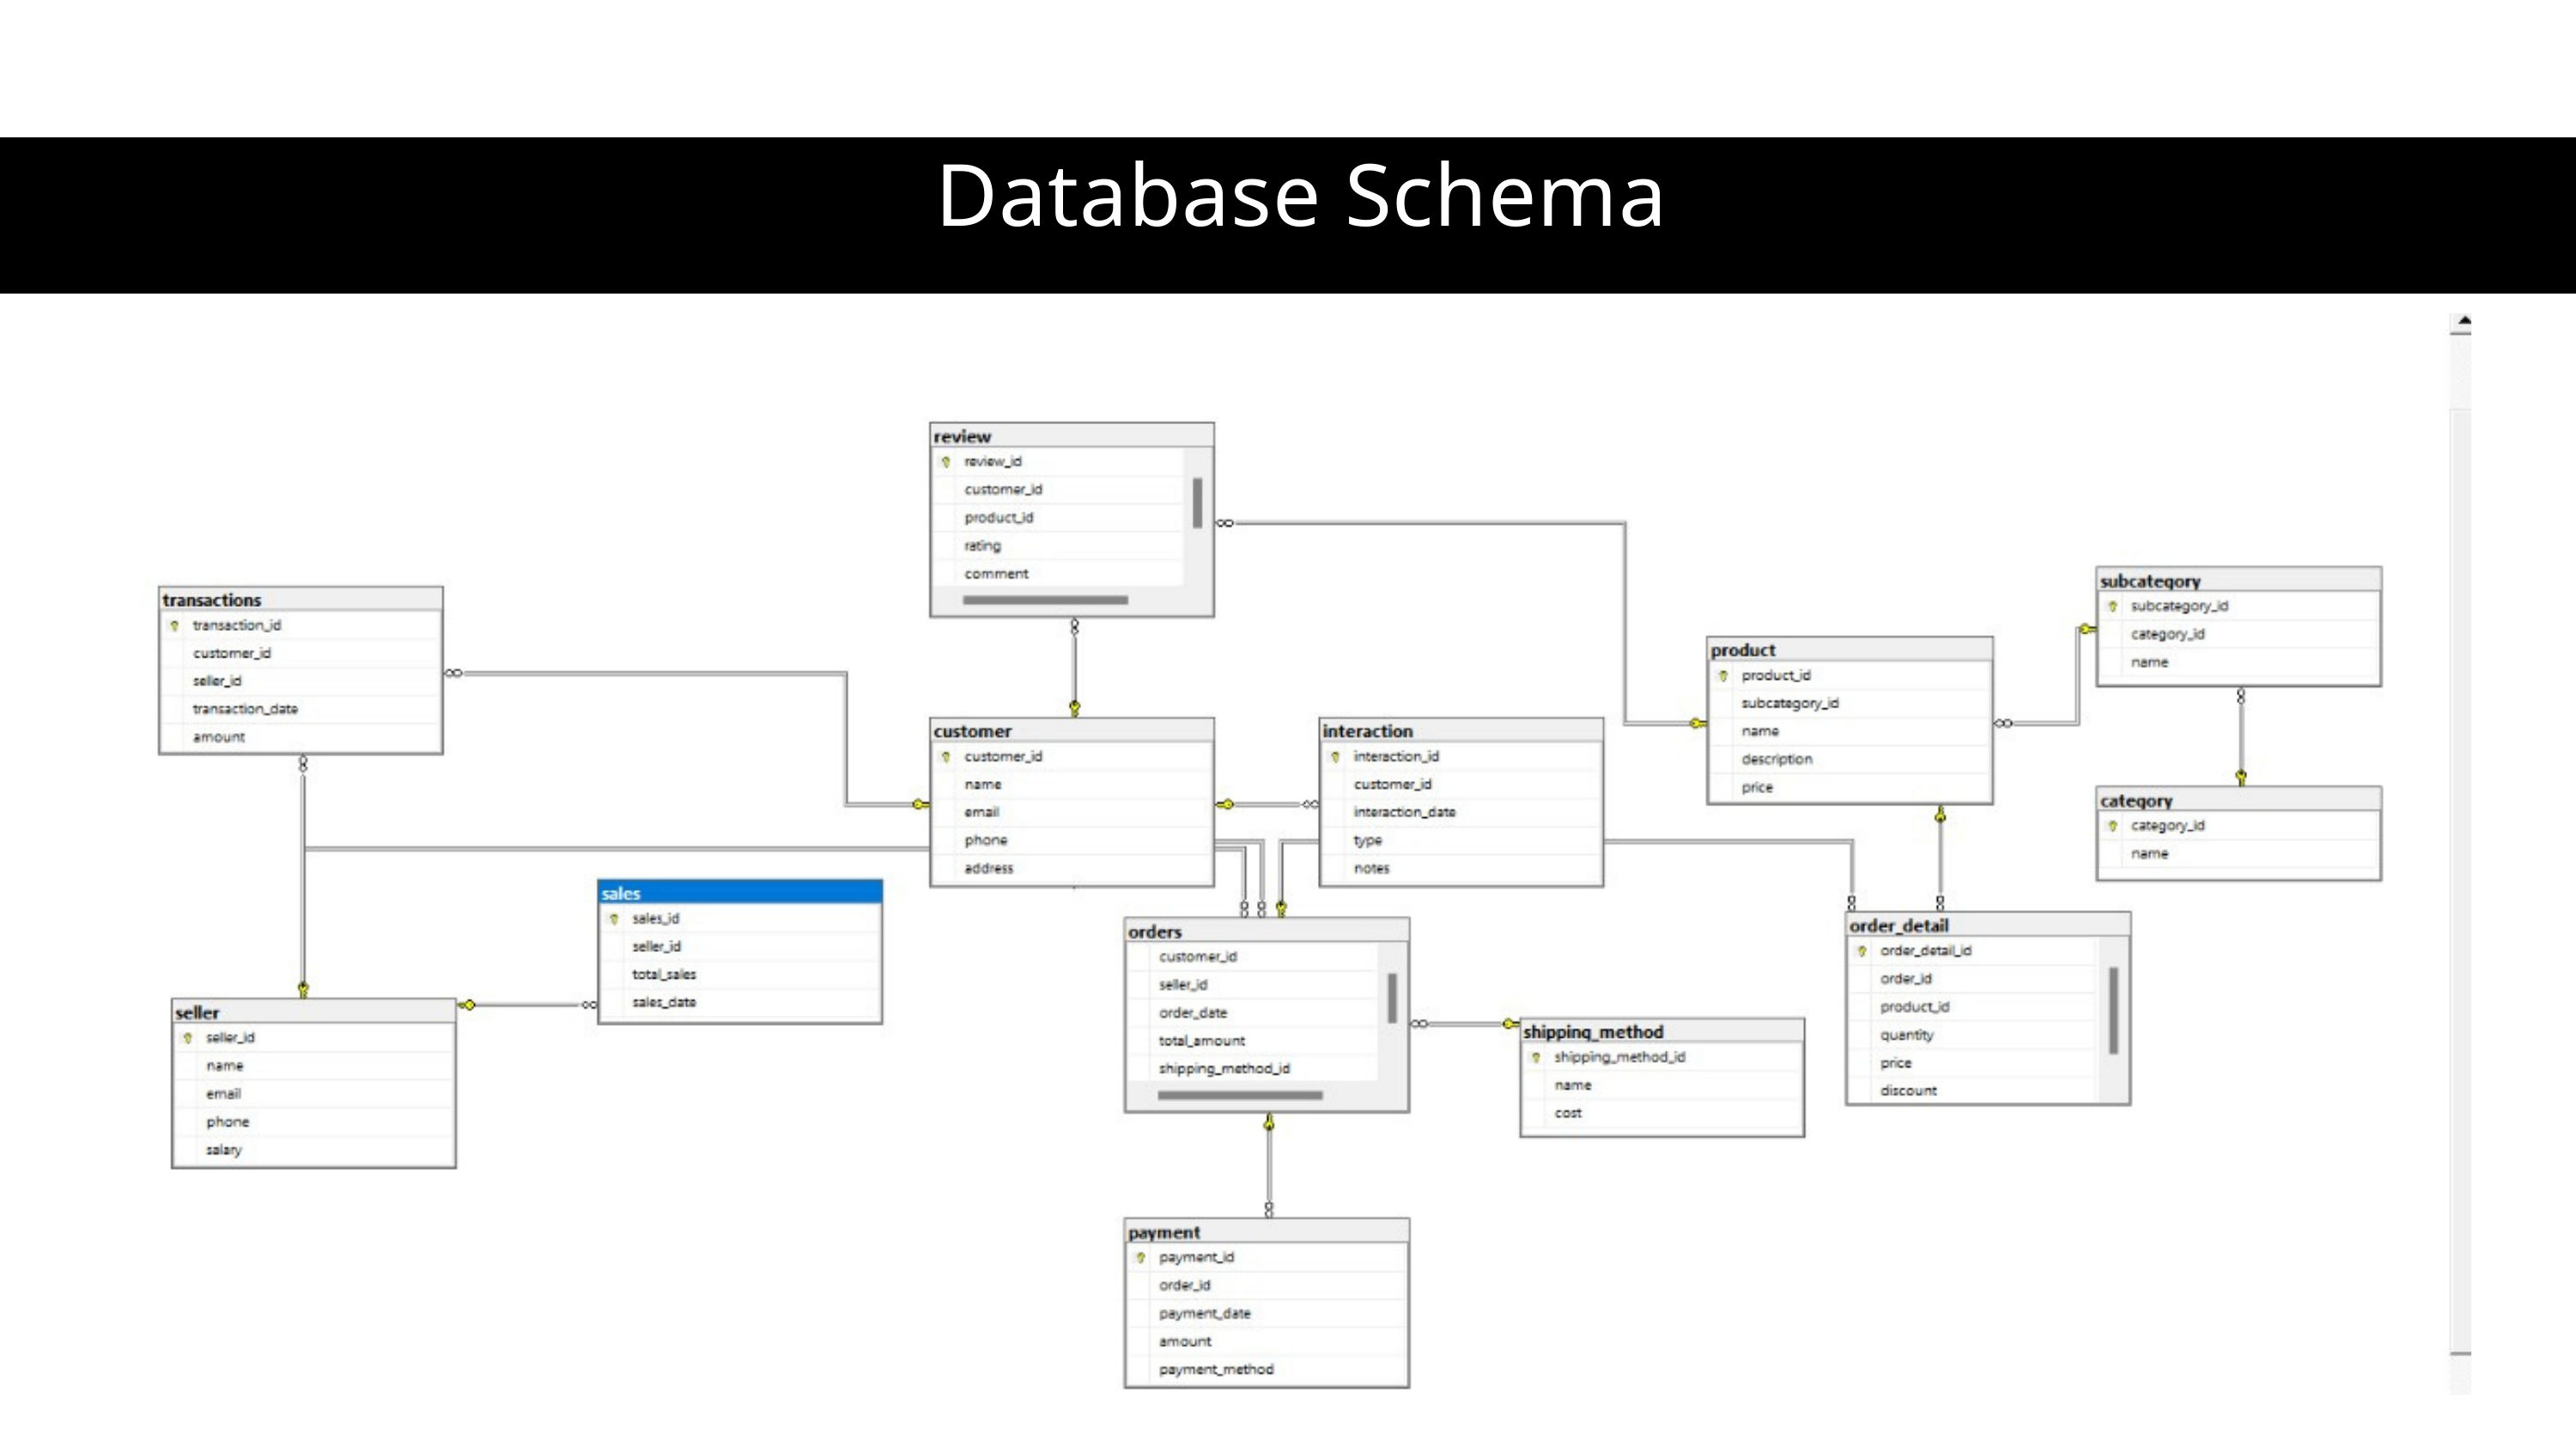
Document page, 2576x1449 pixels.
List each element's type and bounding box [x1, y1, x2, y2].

text_box [0, 137, 2576, 294]
text_box [114, 313, 2472, 1395]
